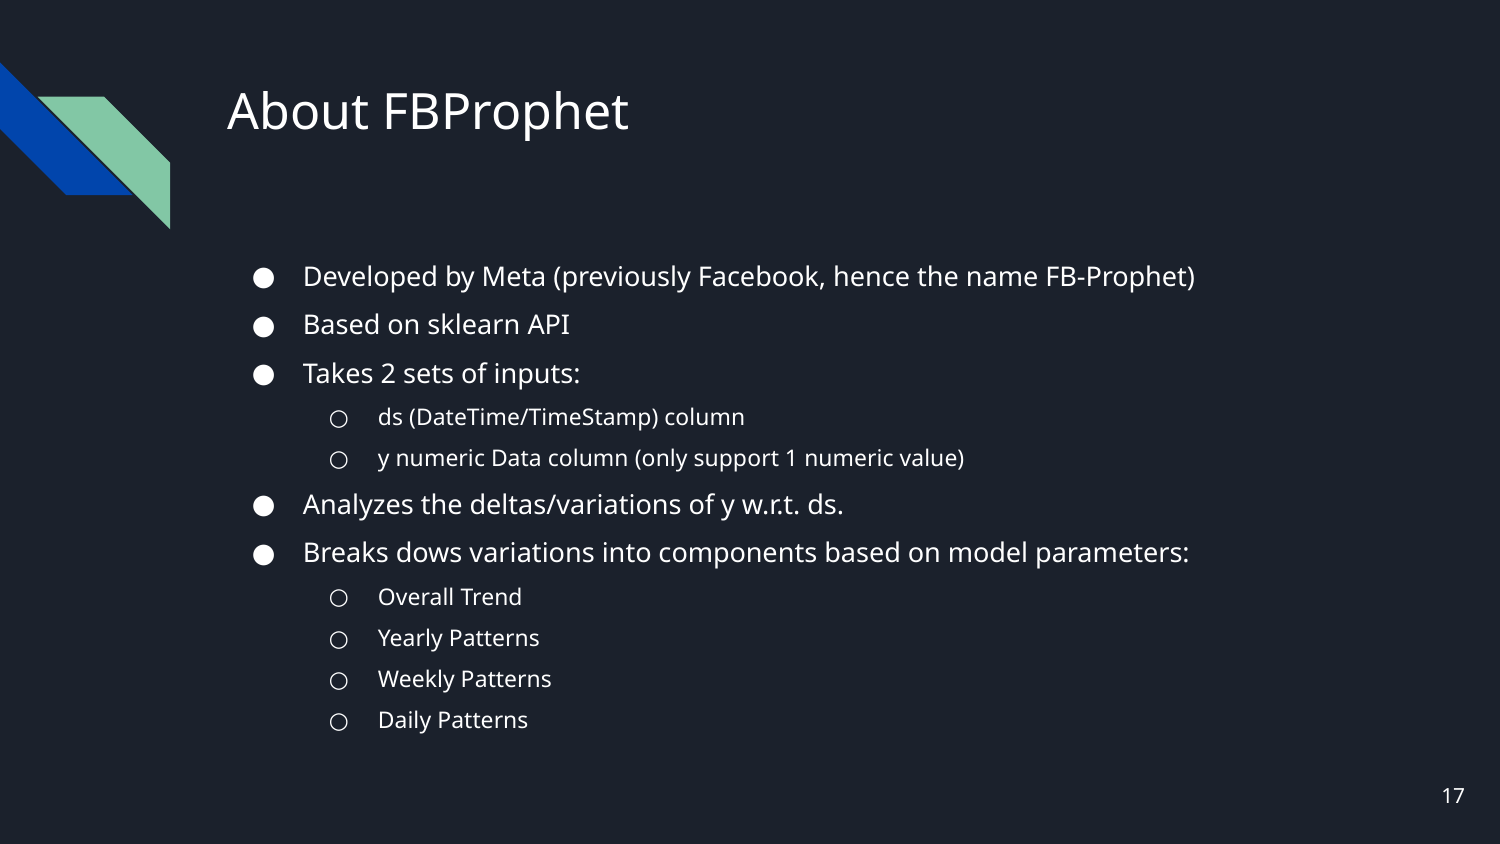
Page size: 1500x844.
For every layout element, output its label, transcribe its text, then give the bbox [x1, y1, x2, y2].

list Developed by Meta (previously Facebook, hence the name FB-Prophet) Based on sklearn API Takes 2 sets of inputs: ds (DateTime/TimeStamp) column y numeric Data column (only support 1 numeric value) Analyzes the deltas/variations of y w.r.t. ds. Breaks dows variations into components based on model parameters: Overall Trend Yearly Patterns Weekly Patterns Daily Patterns [212, 228, 1368, 792]
slide_number ‹#› [1389, 764, 1480, 830]
title About FBProphet [212, 64, 1368, 215]
